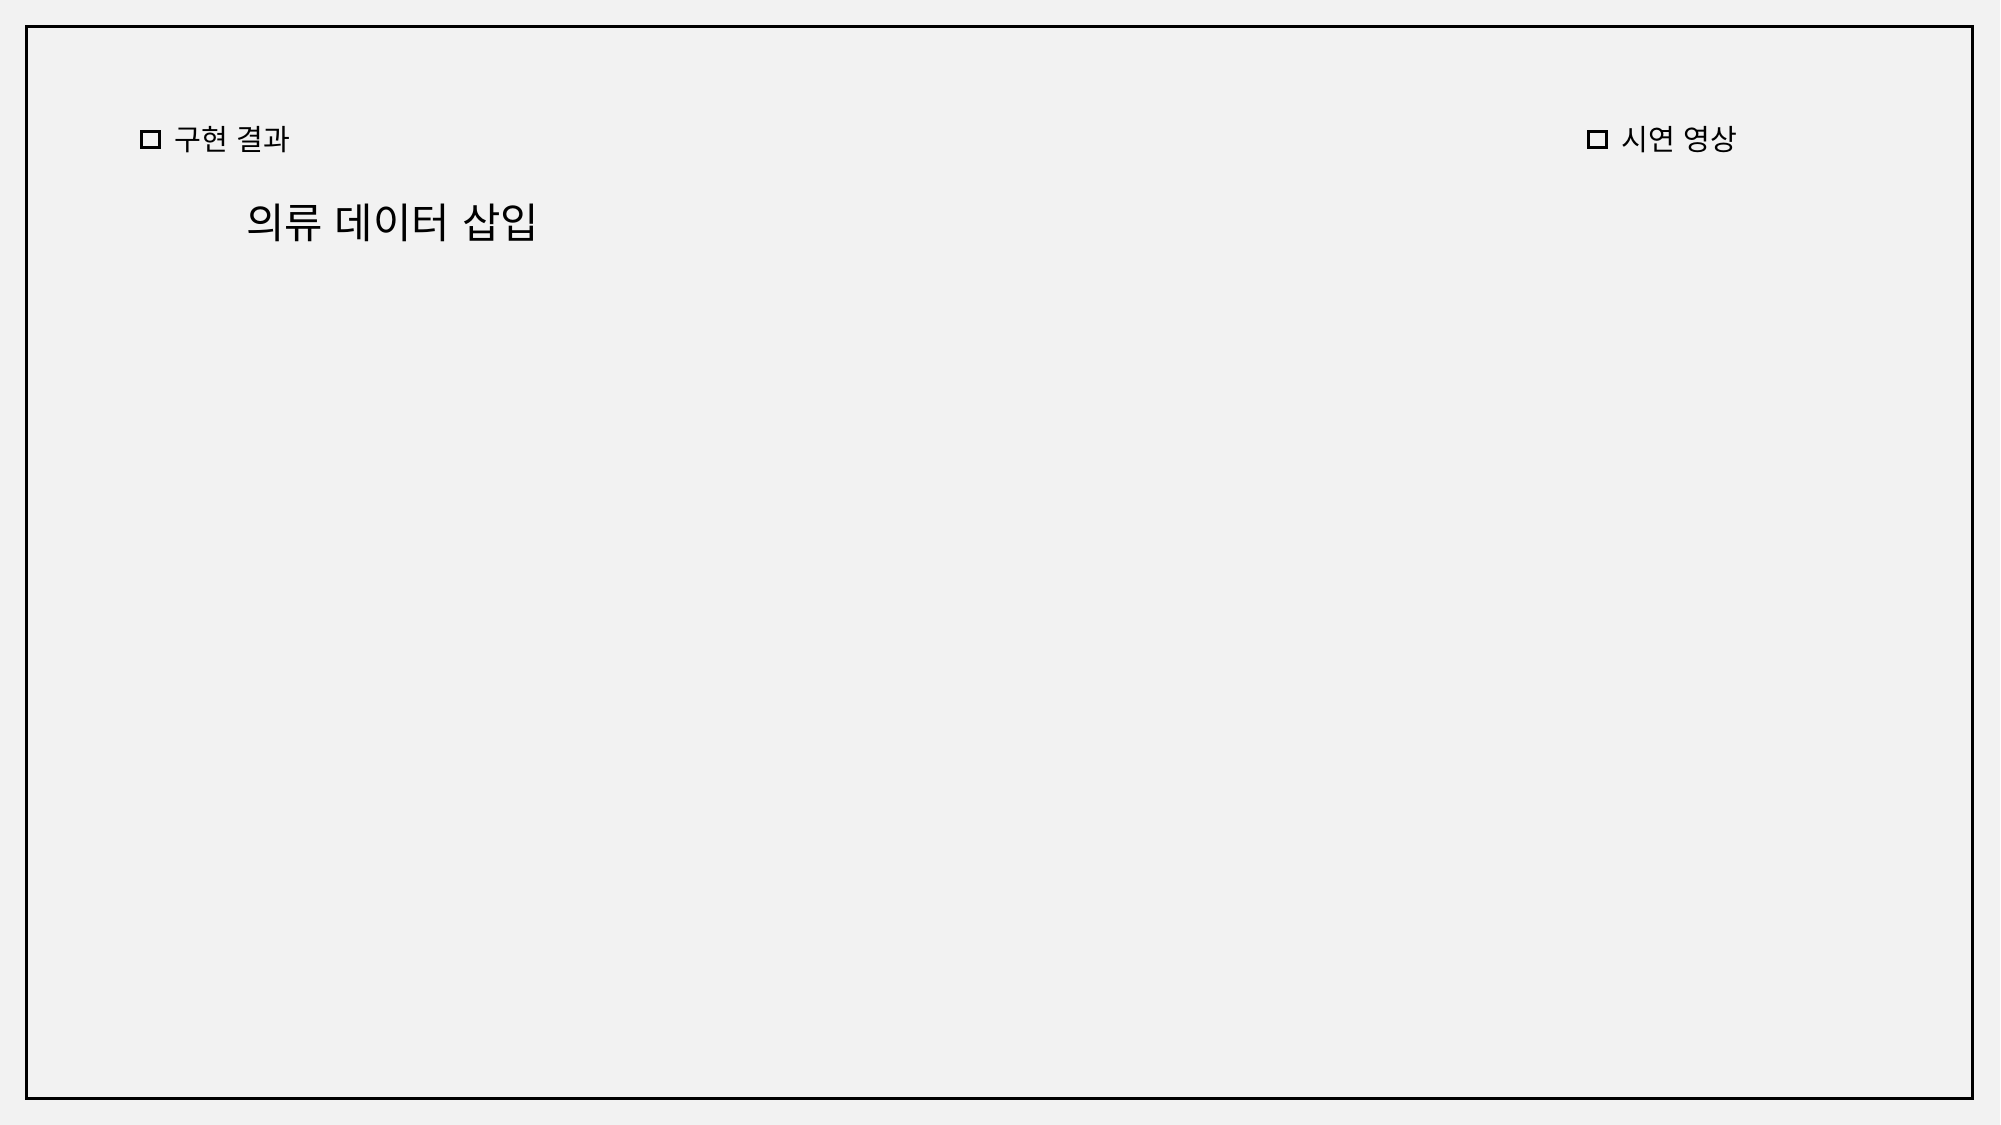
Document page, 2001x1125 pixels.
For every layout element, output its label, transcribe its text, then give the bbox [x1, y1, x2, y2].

text_box [26, 26, 1973, 1100]
text_box 시연 영상 [1606, 114, 1885, 164]
text_box [1588, 130, 1606, 149]
text_box 의류 데이터 삽입 [231, 188, 641, 254]
